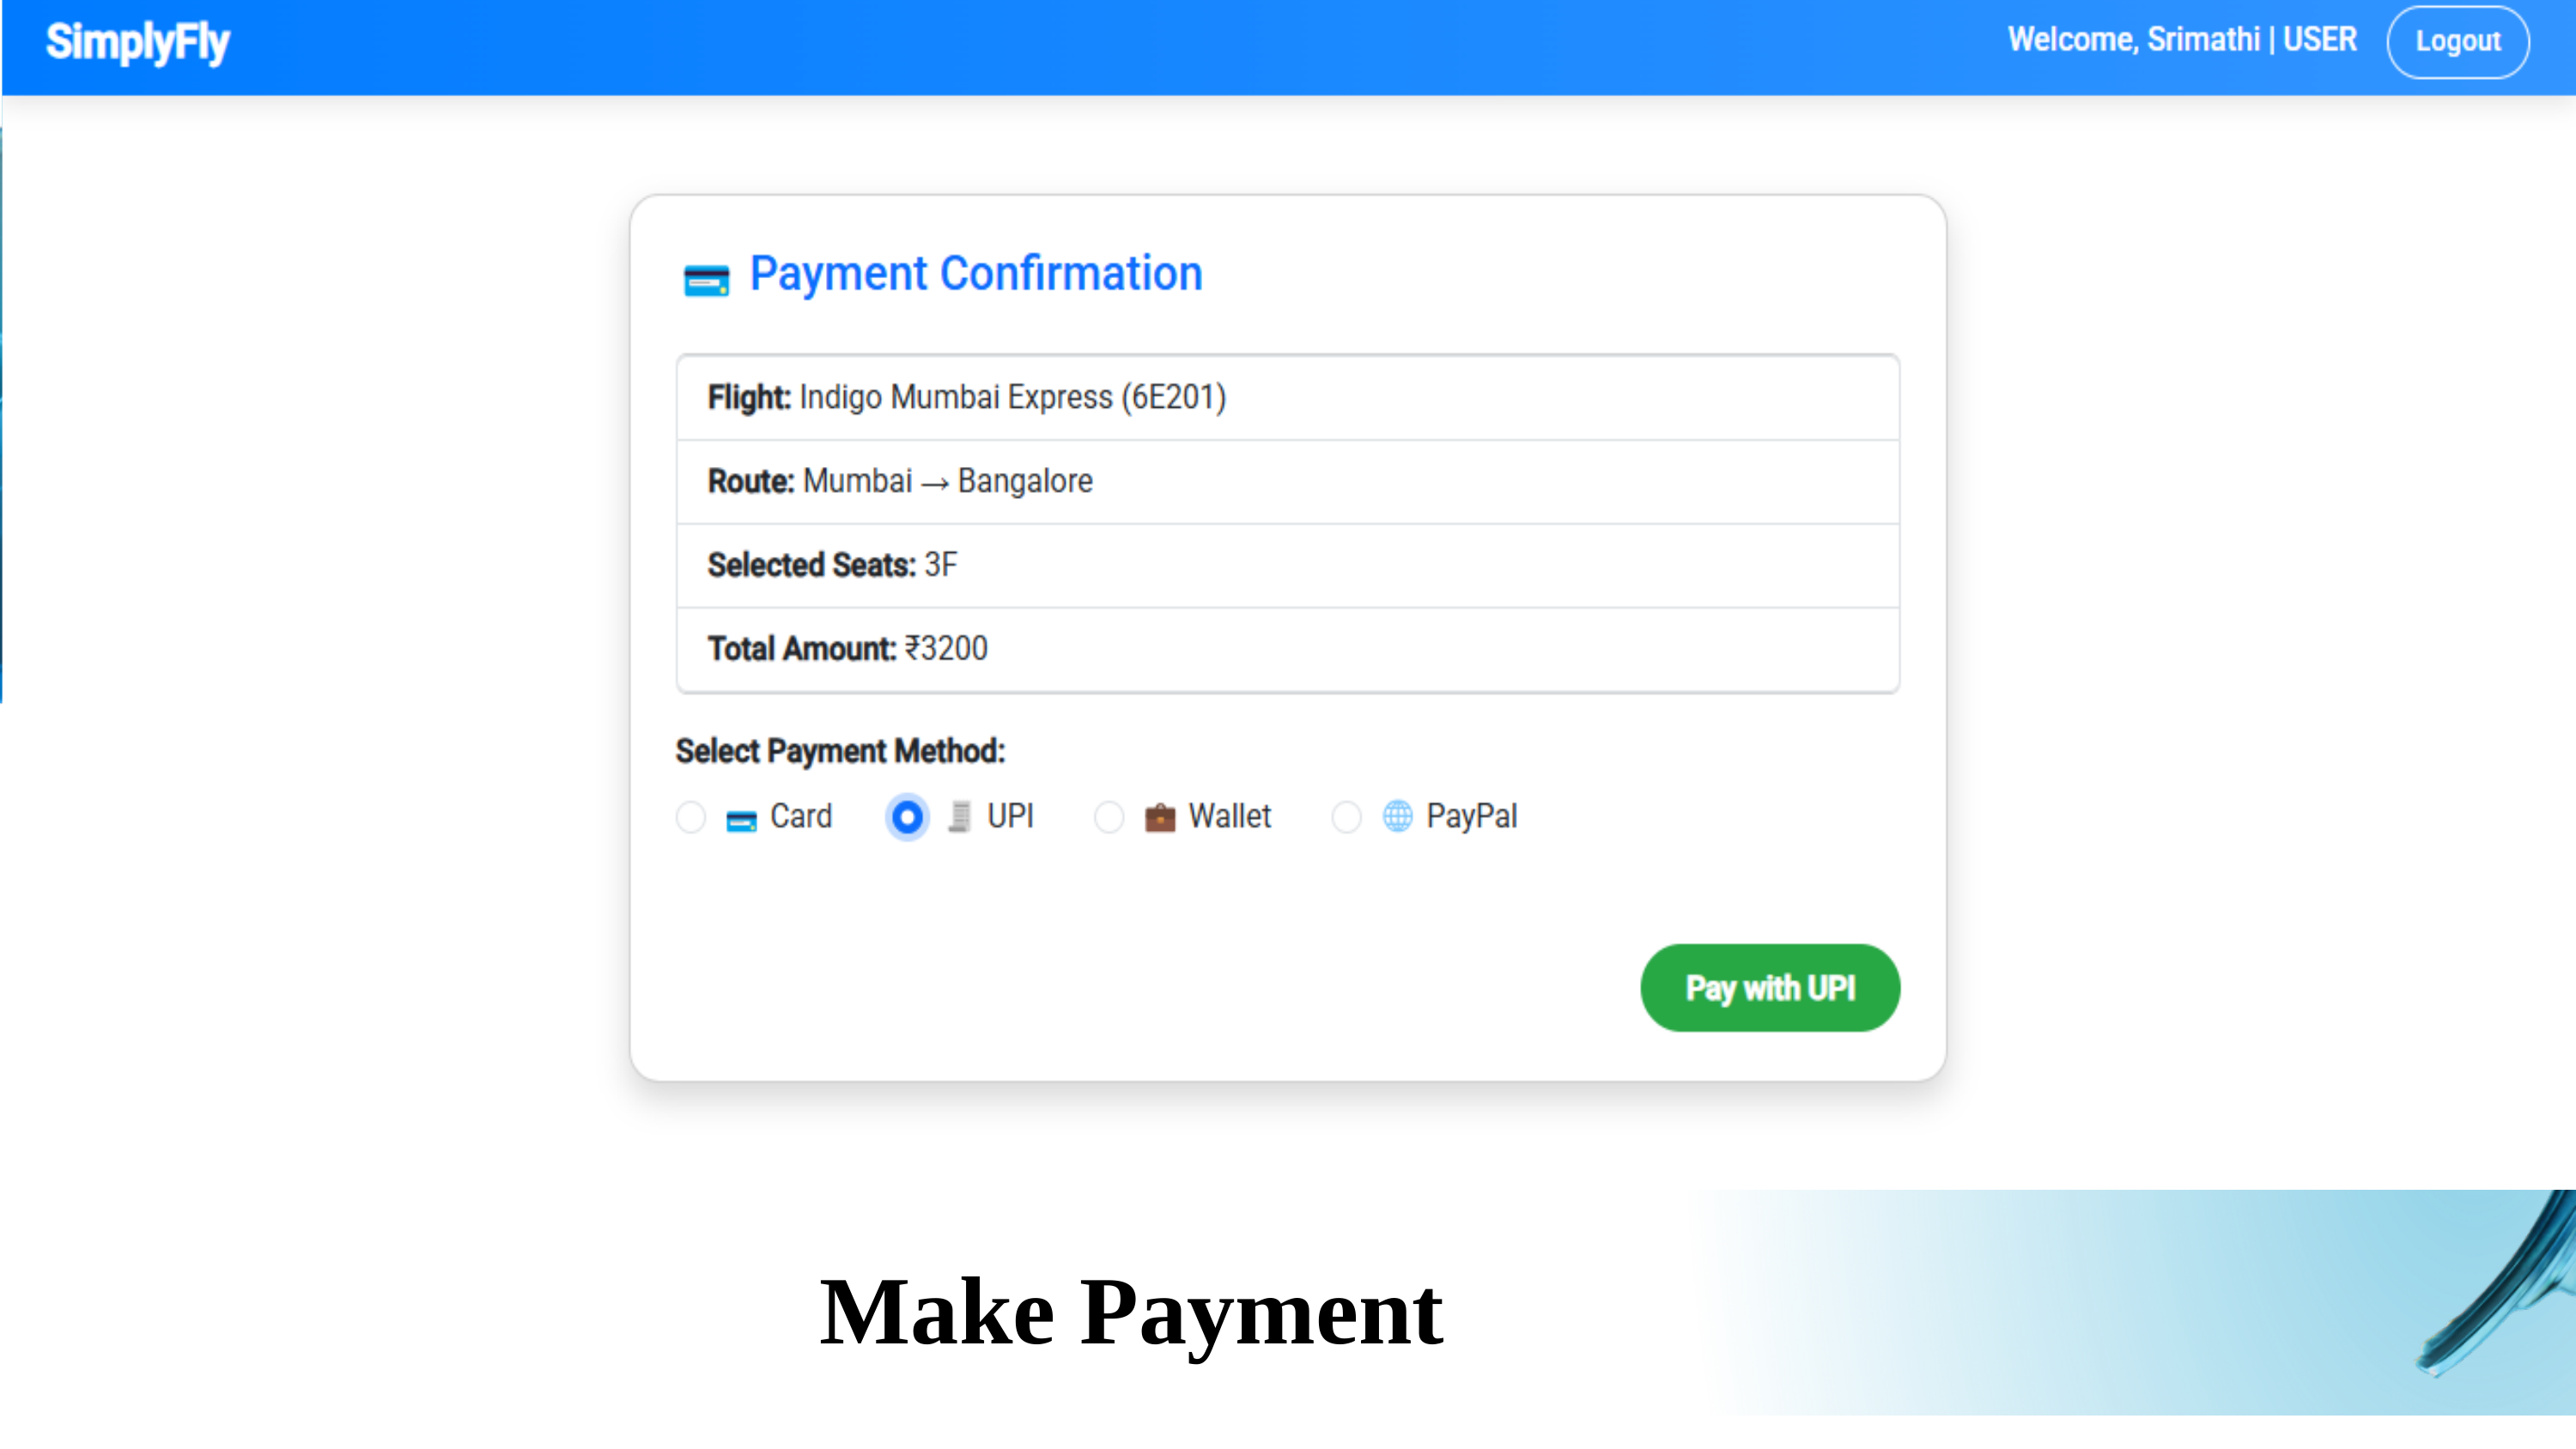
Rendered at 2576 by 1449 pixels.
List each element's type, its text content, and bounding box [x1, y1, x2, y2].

text_box Make Payment [807, 1240, 1133, 1370]
picture [0, 0, 2576, 1448]
